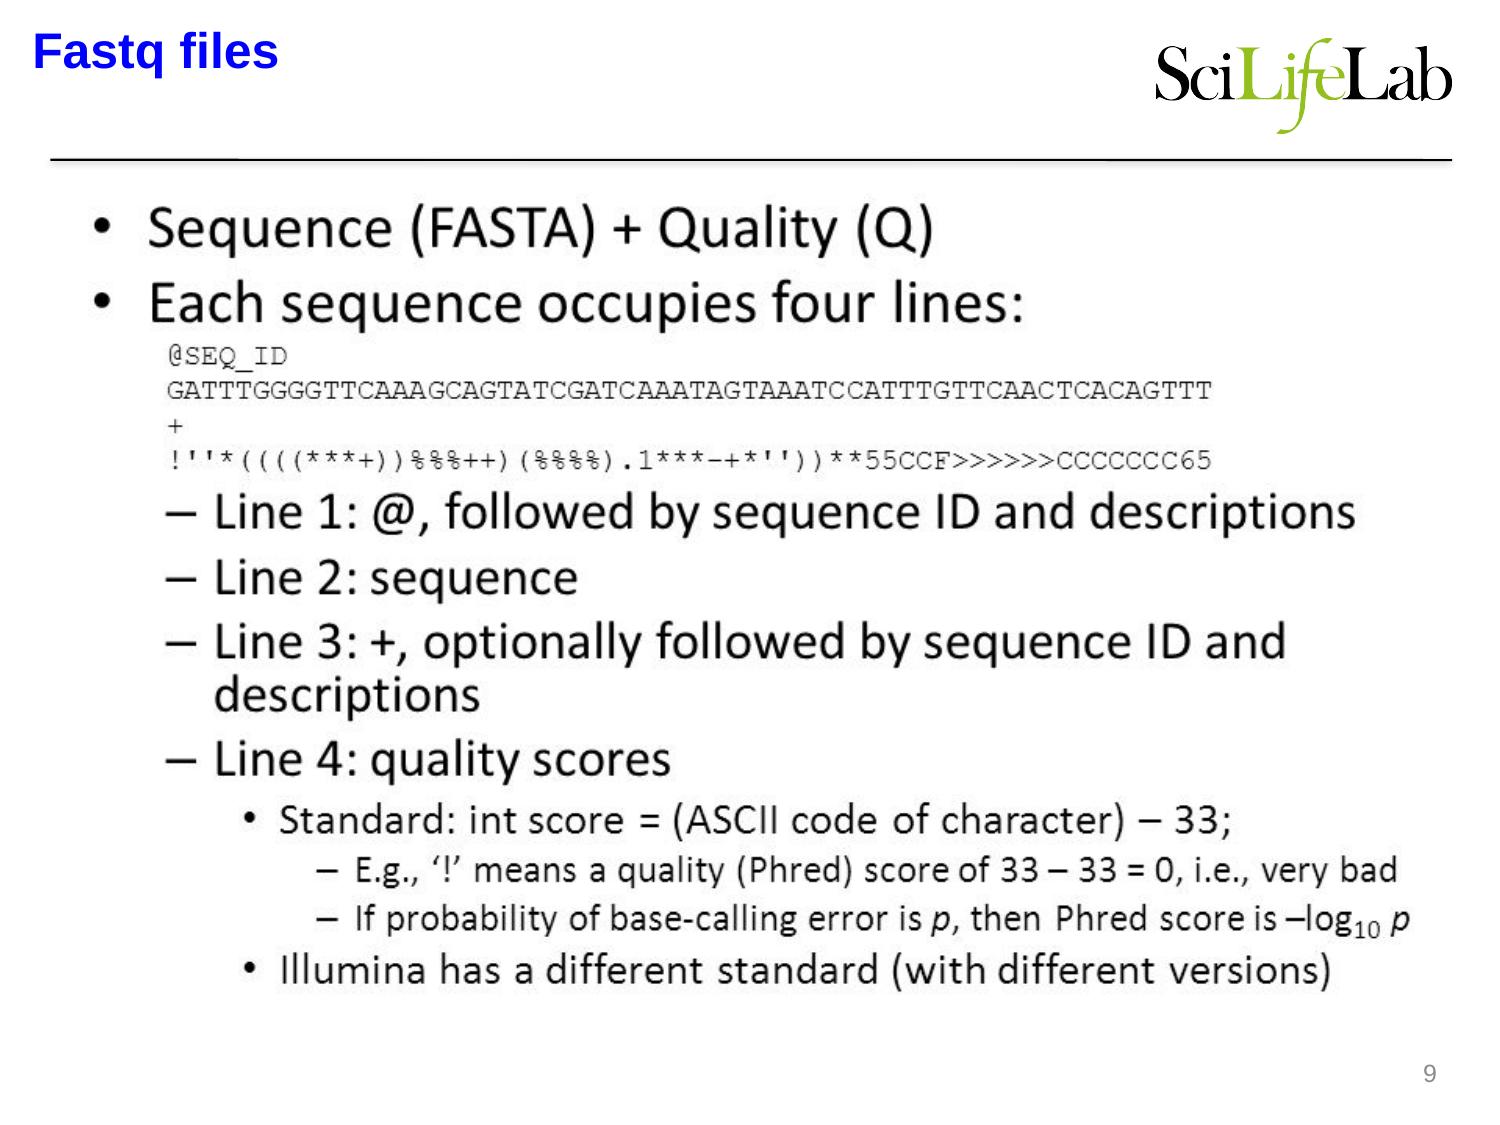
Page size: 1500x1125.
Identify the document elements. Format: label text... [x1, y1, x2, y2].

picture [1314, 38, 1452, 134]
picture [0, 185, 1500, 1013]
text_box Fastq files [17, 11, 1314, 145]
slide_number 9 [1074, 1042, 1452, 1103]
